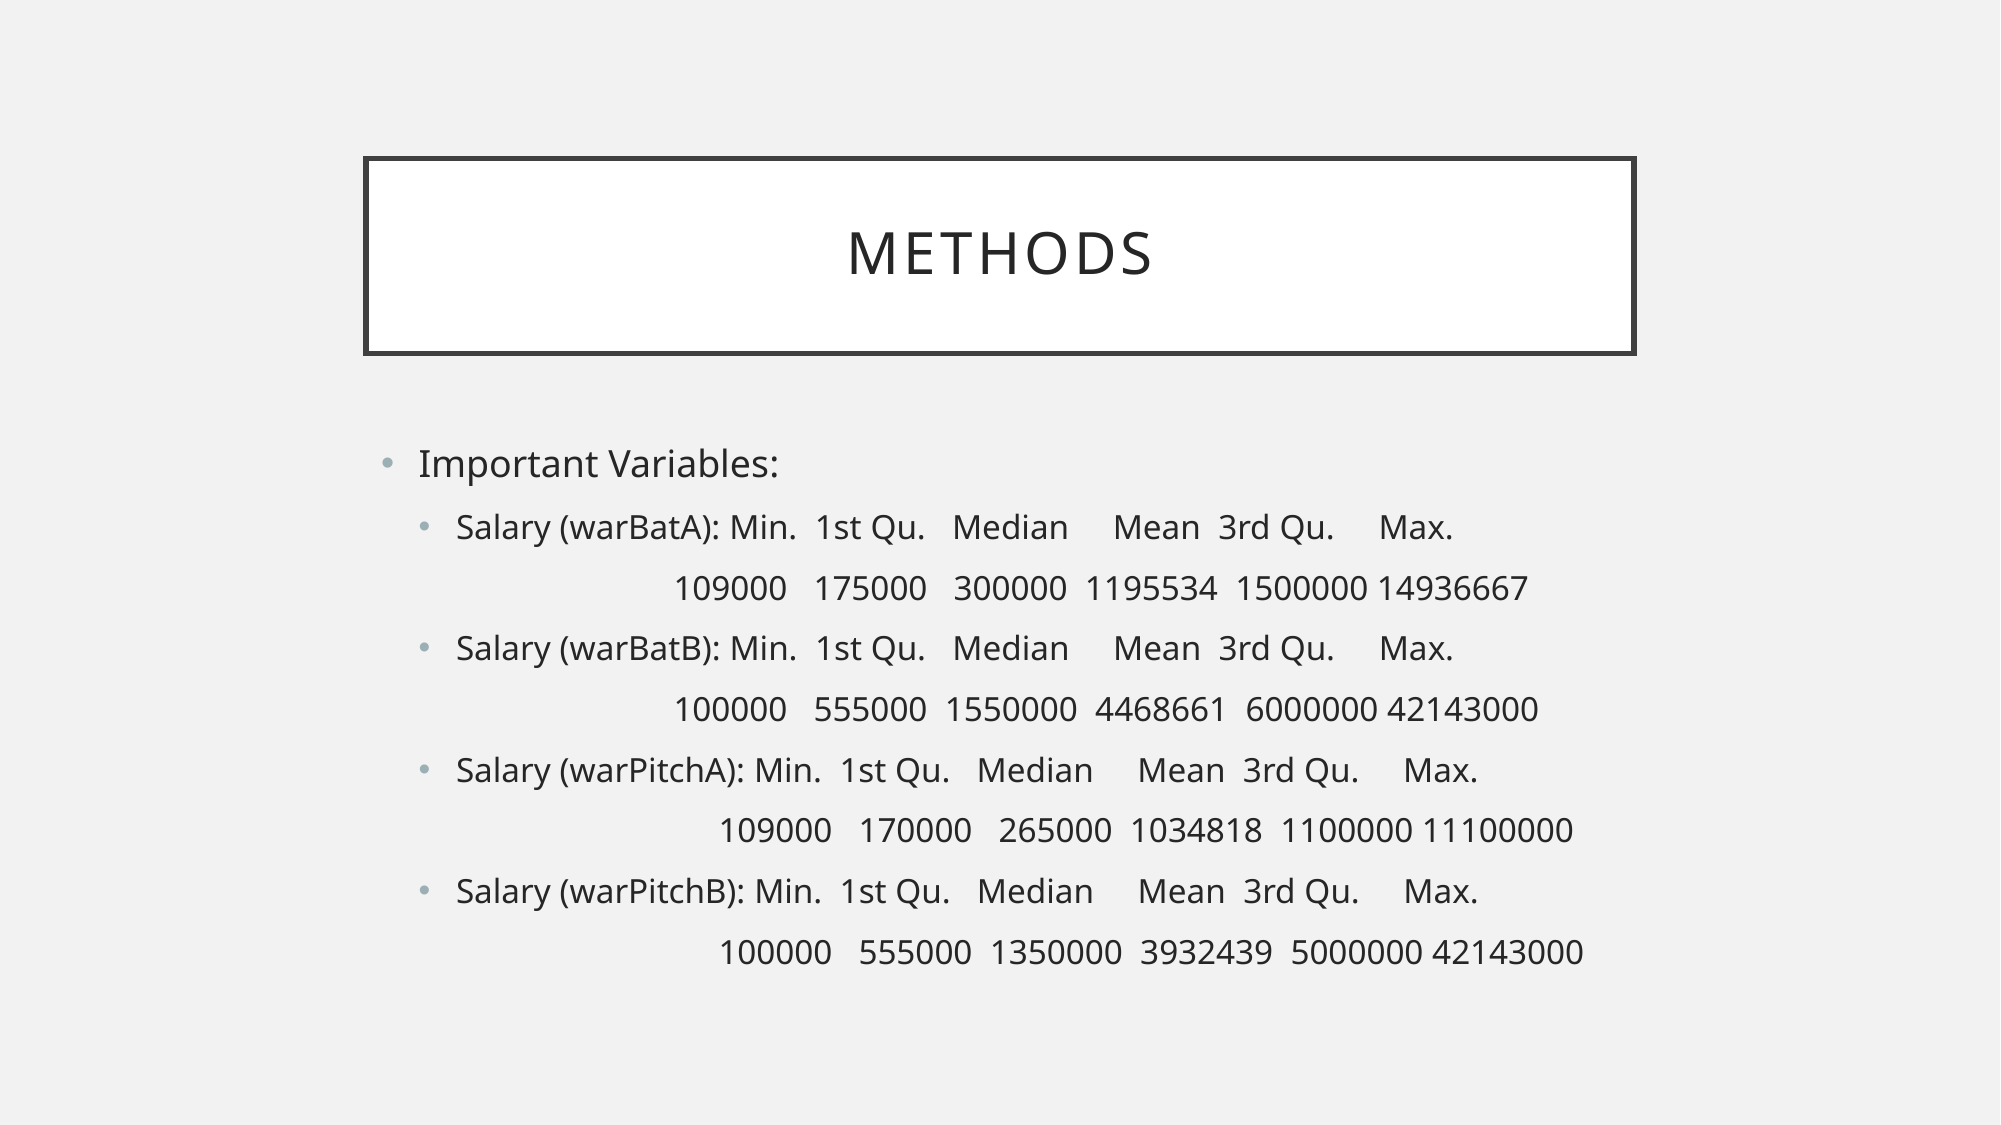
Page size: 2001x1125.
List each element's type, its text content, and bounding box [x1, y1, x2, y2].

title Methods [363, 156, 1637, 356]
list Important Variables: Salary (warBatA): Min. 1st Qu. Median Mean 3rd Qu. Max. 109000 175000 300000 1195534 1500000 14936667 Salary (warBatB): Min. 1st Qu. Median Mean 3rd Qu. Max. 100000 555000 1550000 4468661 6000000 42143000 Salary (warPitchA): Min. 1st Qu. Median Mean 3rd Qu. Max. 109000 170000 265000 1034818 1100000 11100000 Salary (warPitchB): Min. 1st Qu. Median Mean 3rd Qu. Max. 100000 555000 1350000 3932439 5000000 42143000 [366, 432, 1634, 1083]
